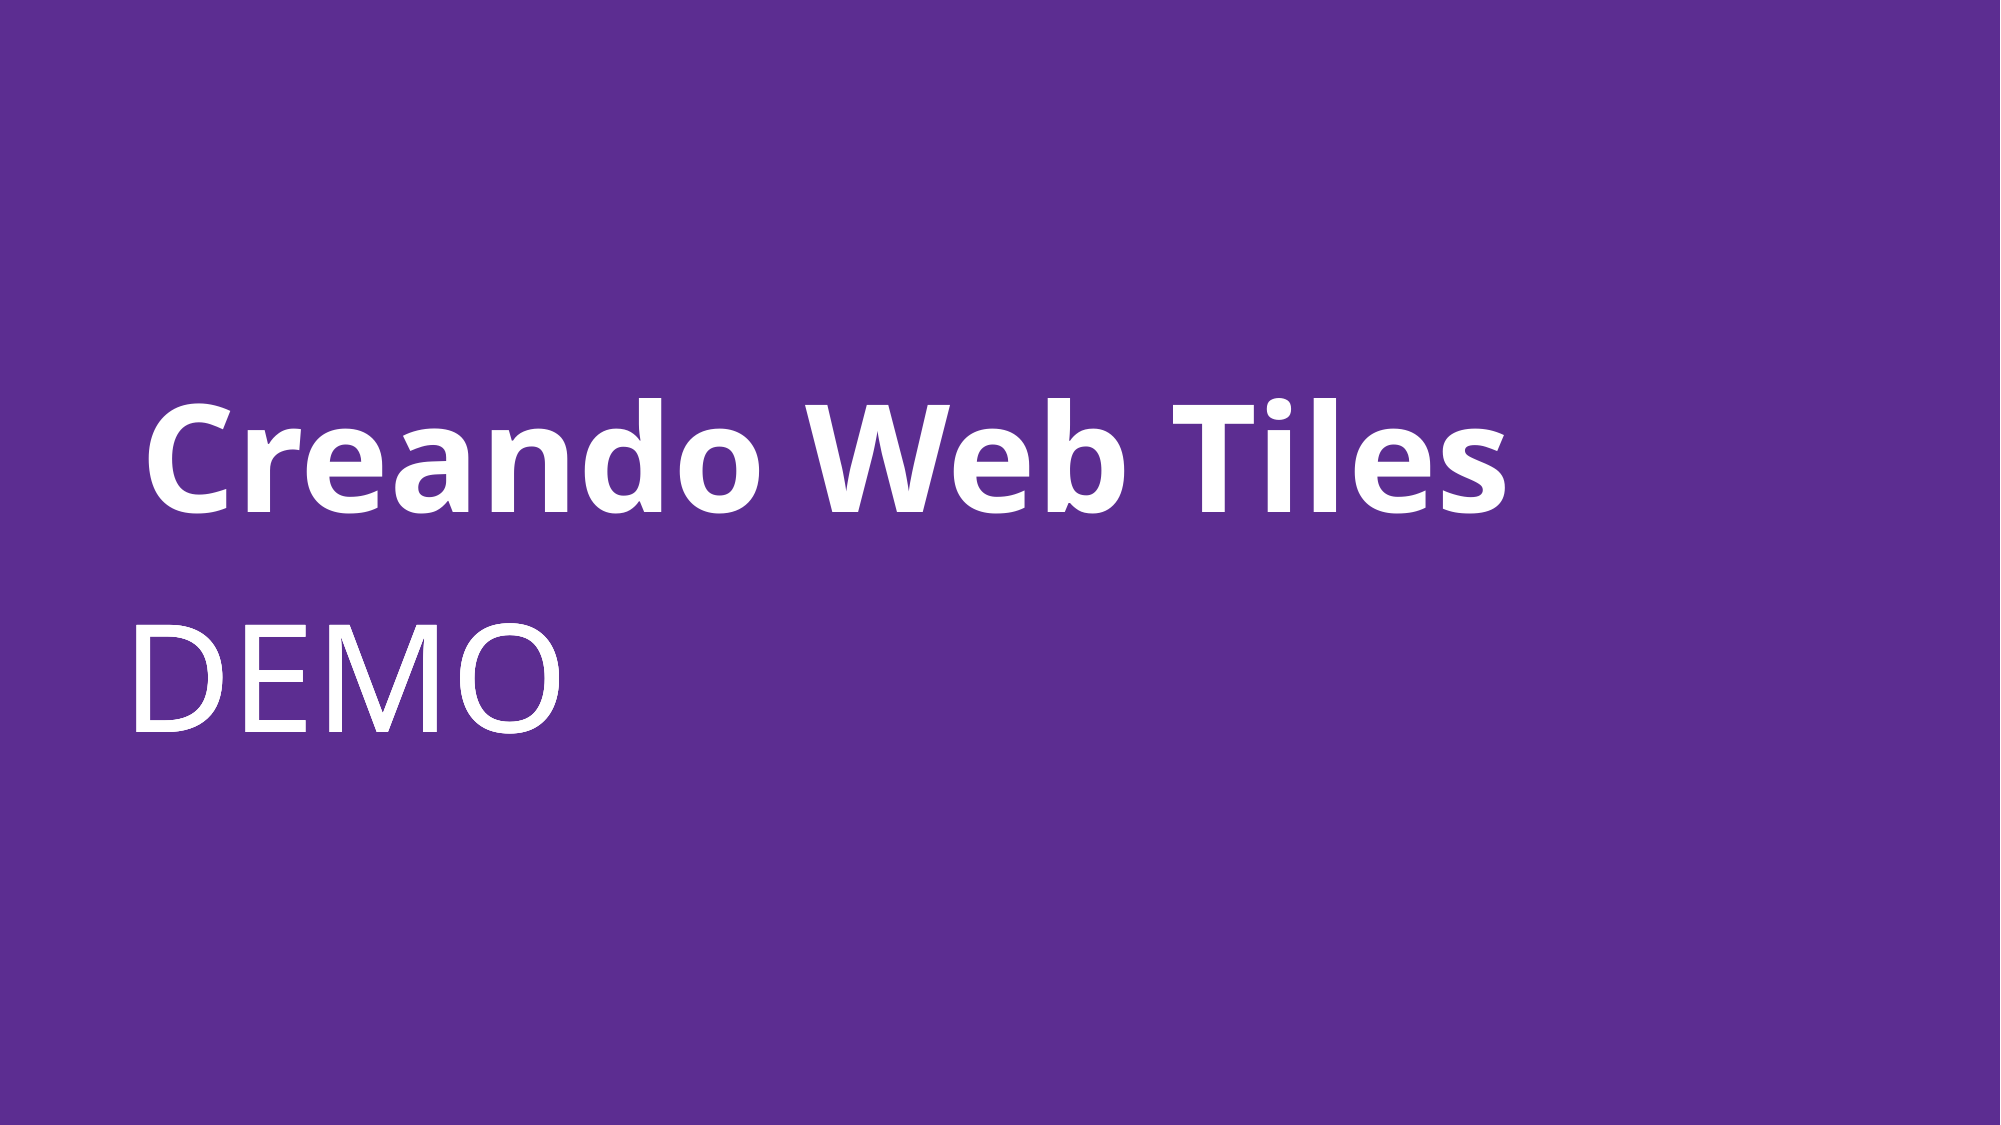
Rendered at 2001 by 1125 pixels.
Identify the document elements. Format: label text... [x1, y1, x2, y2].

title Creando Web Tiles [118, 120, 1882, 563]
